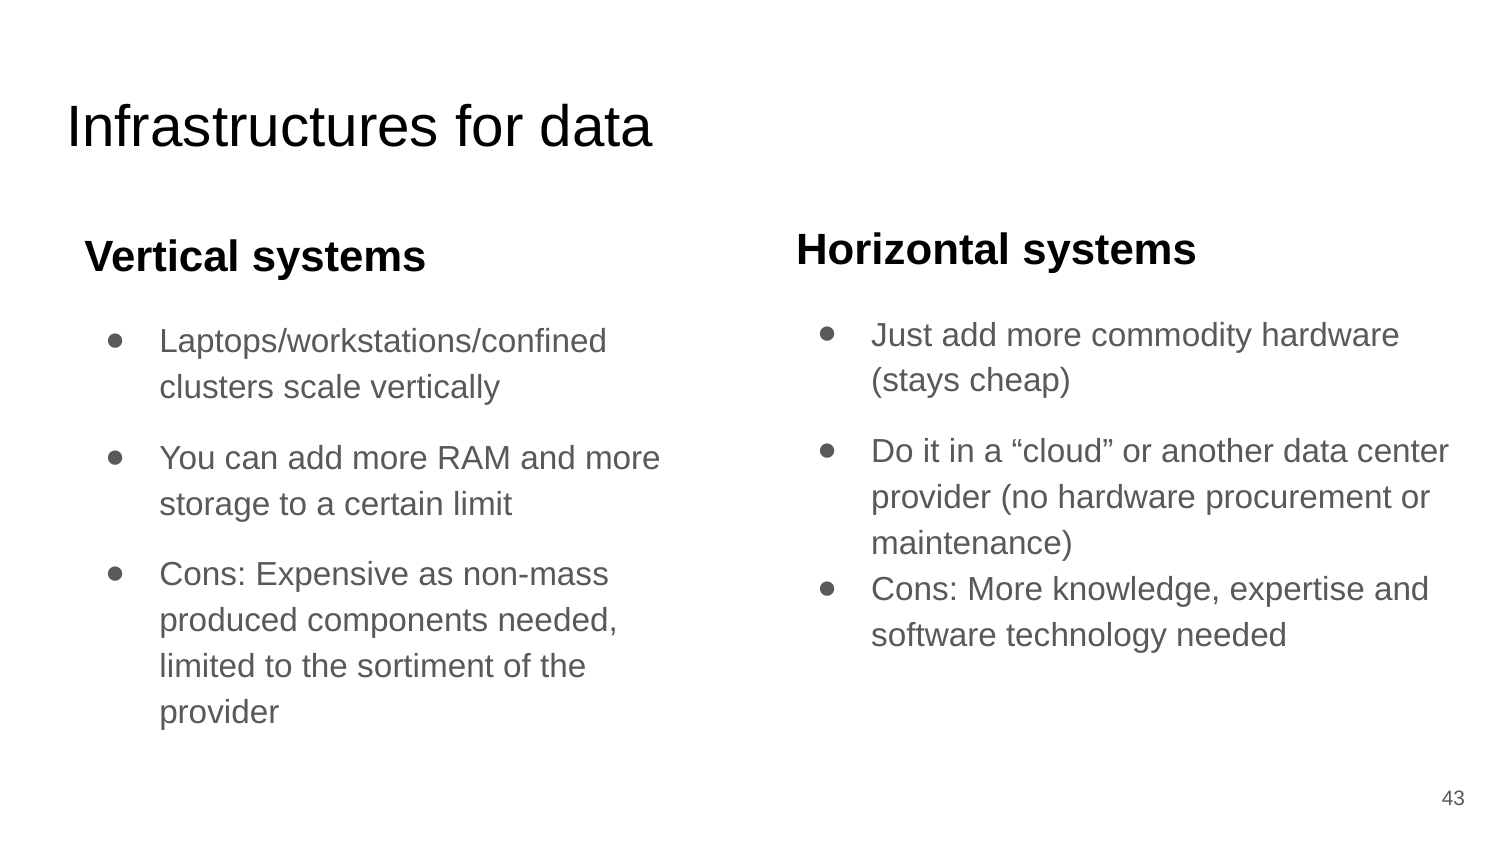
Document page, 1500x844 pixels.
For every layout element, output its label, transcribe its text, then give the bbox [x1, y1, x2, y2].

slide_number 43 [1389, 764, 1480, 830]
text_box Vertical systems Laptops/workstations/confined clusters scale vertically You can add more RAM and more storage to a certain limit Cons: Expensive as non-mass produced components needed, limited to the sortiment of the provider [69, 204, 726, 765]
title Infrastructures for data [51, 72, 1449, 167]
text_box Horizontal systems Just add more commodity hardware (stays cheap) Do it in a “cloud” or another data center provider (no hardware procurement or maintenance) Cons: More knowledge, expertise and software technology needed [781, 198, 1472, 759]
